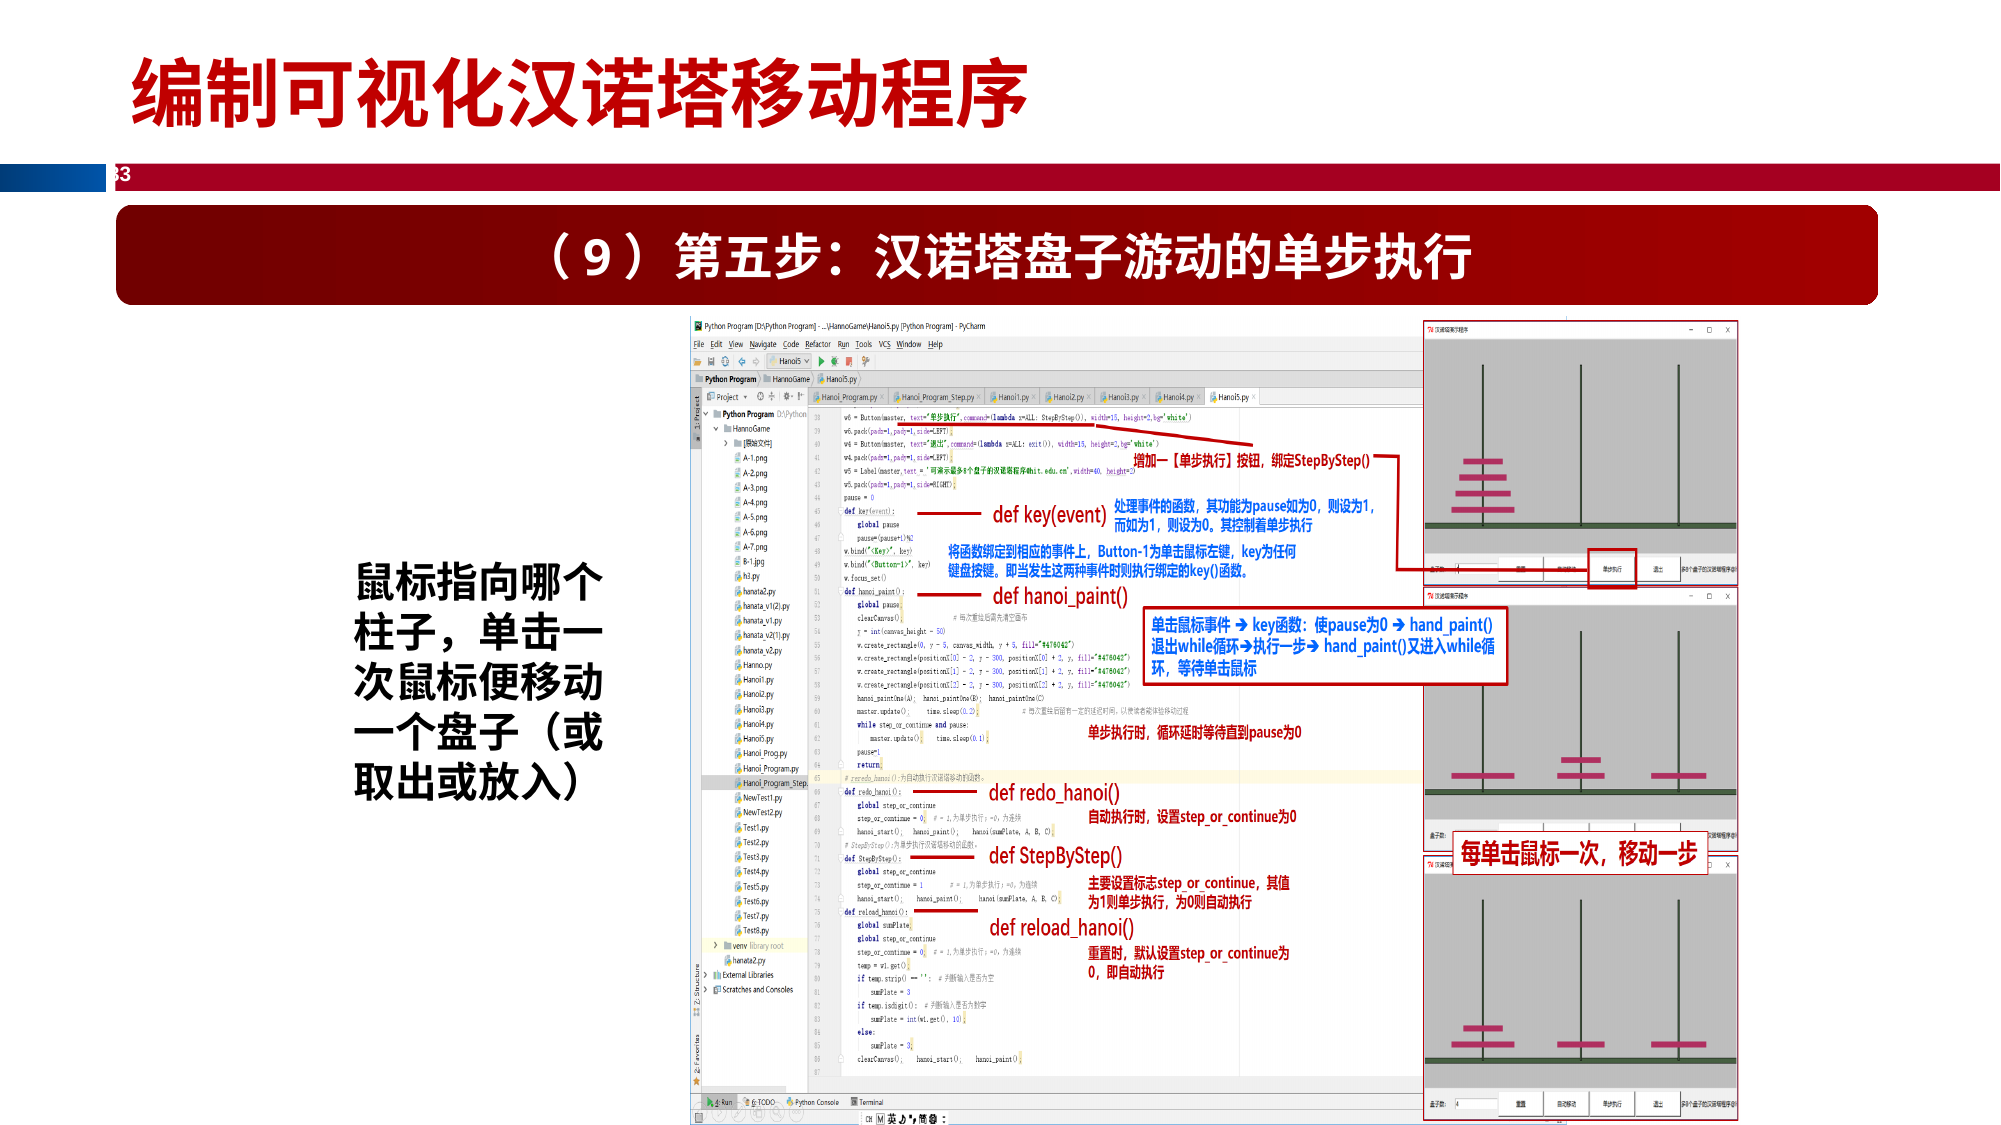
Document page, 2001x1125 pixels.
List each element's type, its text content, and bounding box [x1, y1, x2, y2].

text_box （9）第五步：汉诺塔盘子游动的单步执行 [114, 203, 1880, 307]
text_box 编制可视化汉诺塔移动程序 [116, 29, 1867, 155]
picture [690, 316, 1741, 1125]
text_box 鼠标指向哪个柱子，单击一次鼠标便移动一个盘子（或取出或放入） [338, 548, 627, 814]
